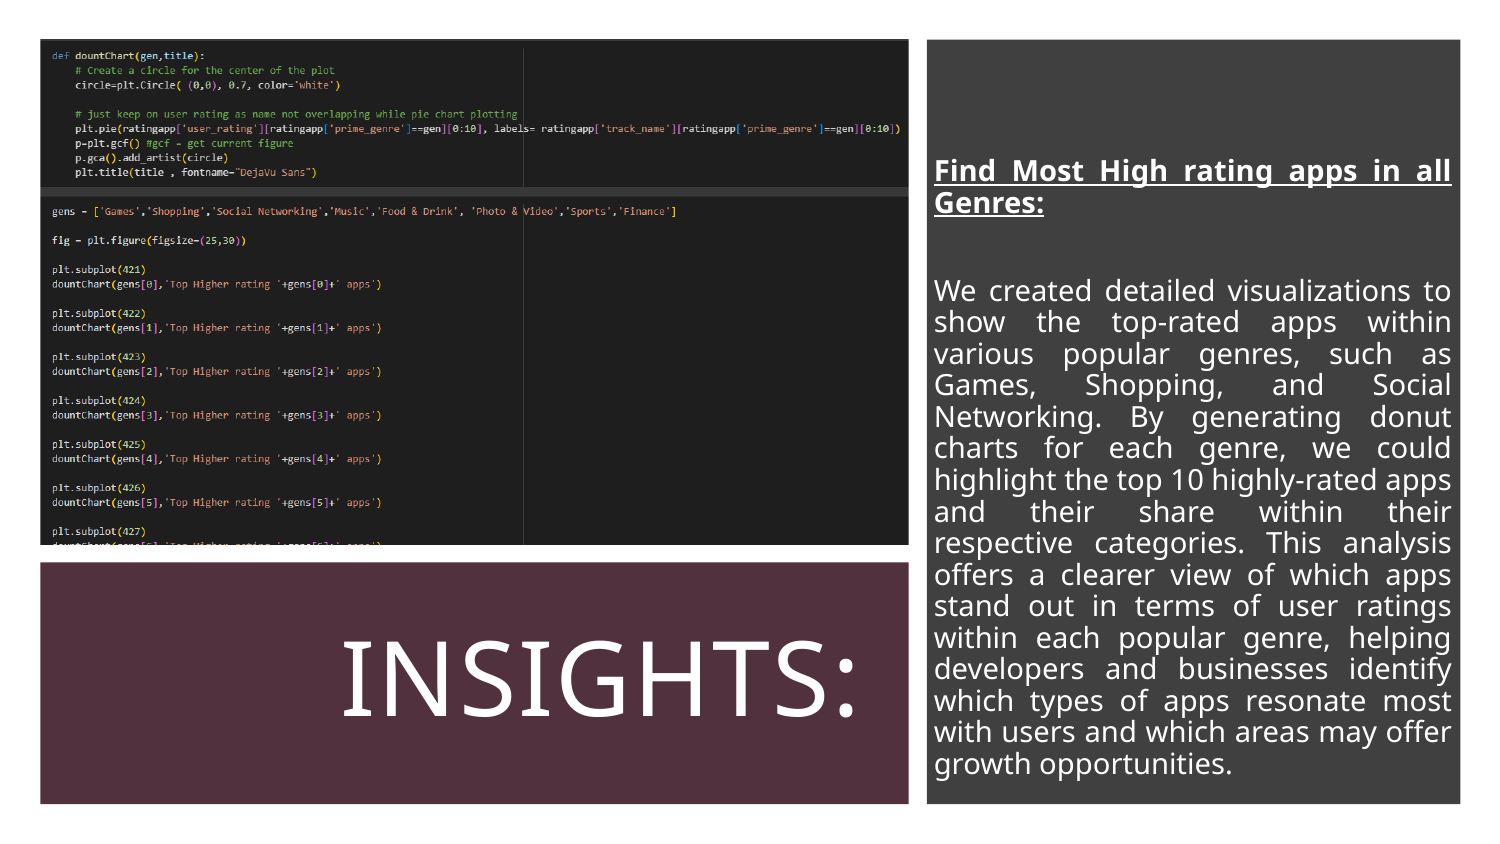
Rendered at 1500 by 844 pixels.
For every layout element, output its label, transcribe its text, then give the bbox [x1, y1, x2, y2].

text_box Find Most High rating apps in all Genres: We created detailed visualizations to show the top-rated apps within various popular genres, such as Games, Shopping, and Social Networking. By generating donut charts for each genre, we could highlight the top 10 highly-rated apps and their share within their respective categories. This analysis offers a clearer view of which apps stand out in terms of user ratings within each popular genre, helping developers and businesses identify which types of apps resonate most with users and which areas may offer growth opportunities. [926, 112, 1460, 825]
text_box [926, 38, 1462, 805]
title Insights: [64, 586, 876, 787]
picture [40, 39, 909, 546]
text_box [39, 561, 910, 805]
